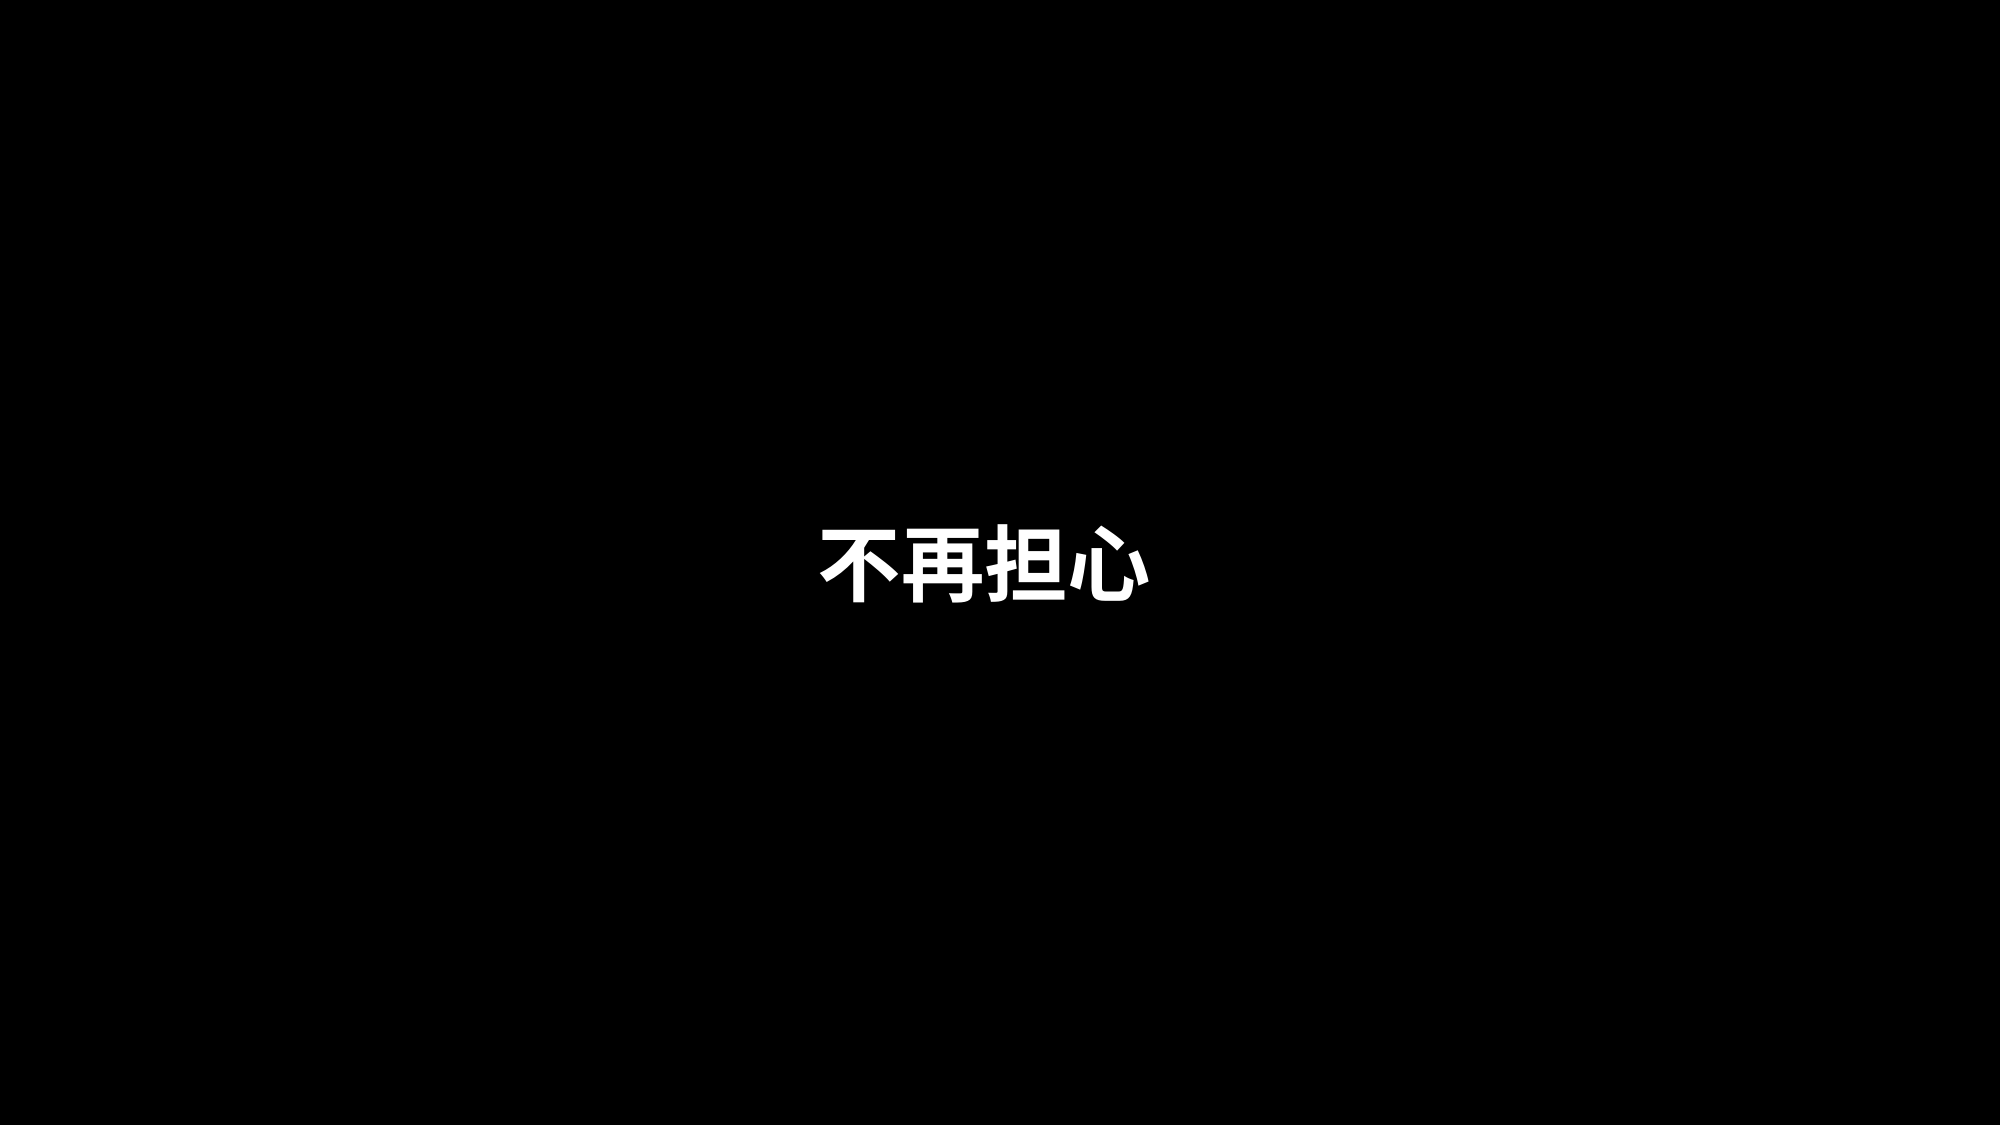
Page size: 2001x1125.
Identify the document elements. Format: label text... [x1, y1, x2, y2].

text_box 不再担心 [803, 504, 1197, 620]
